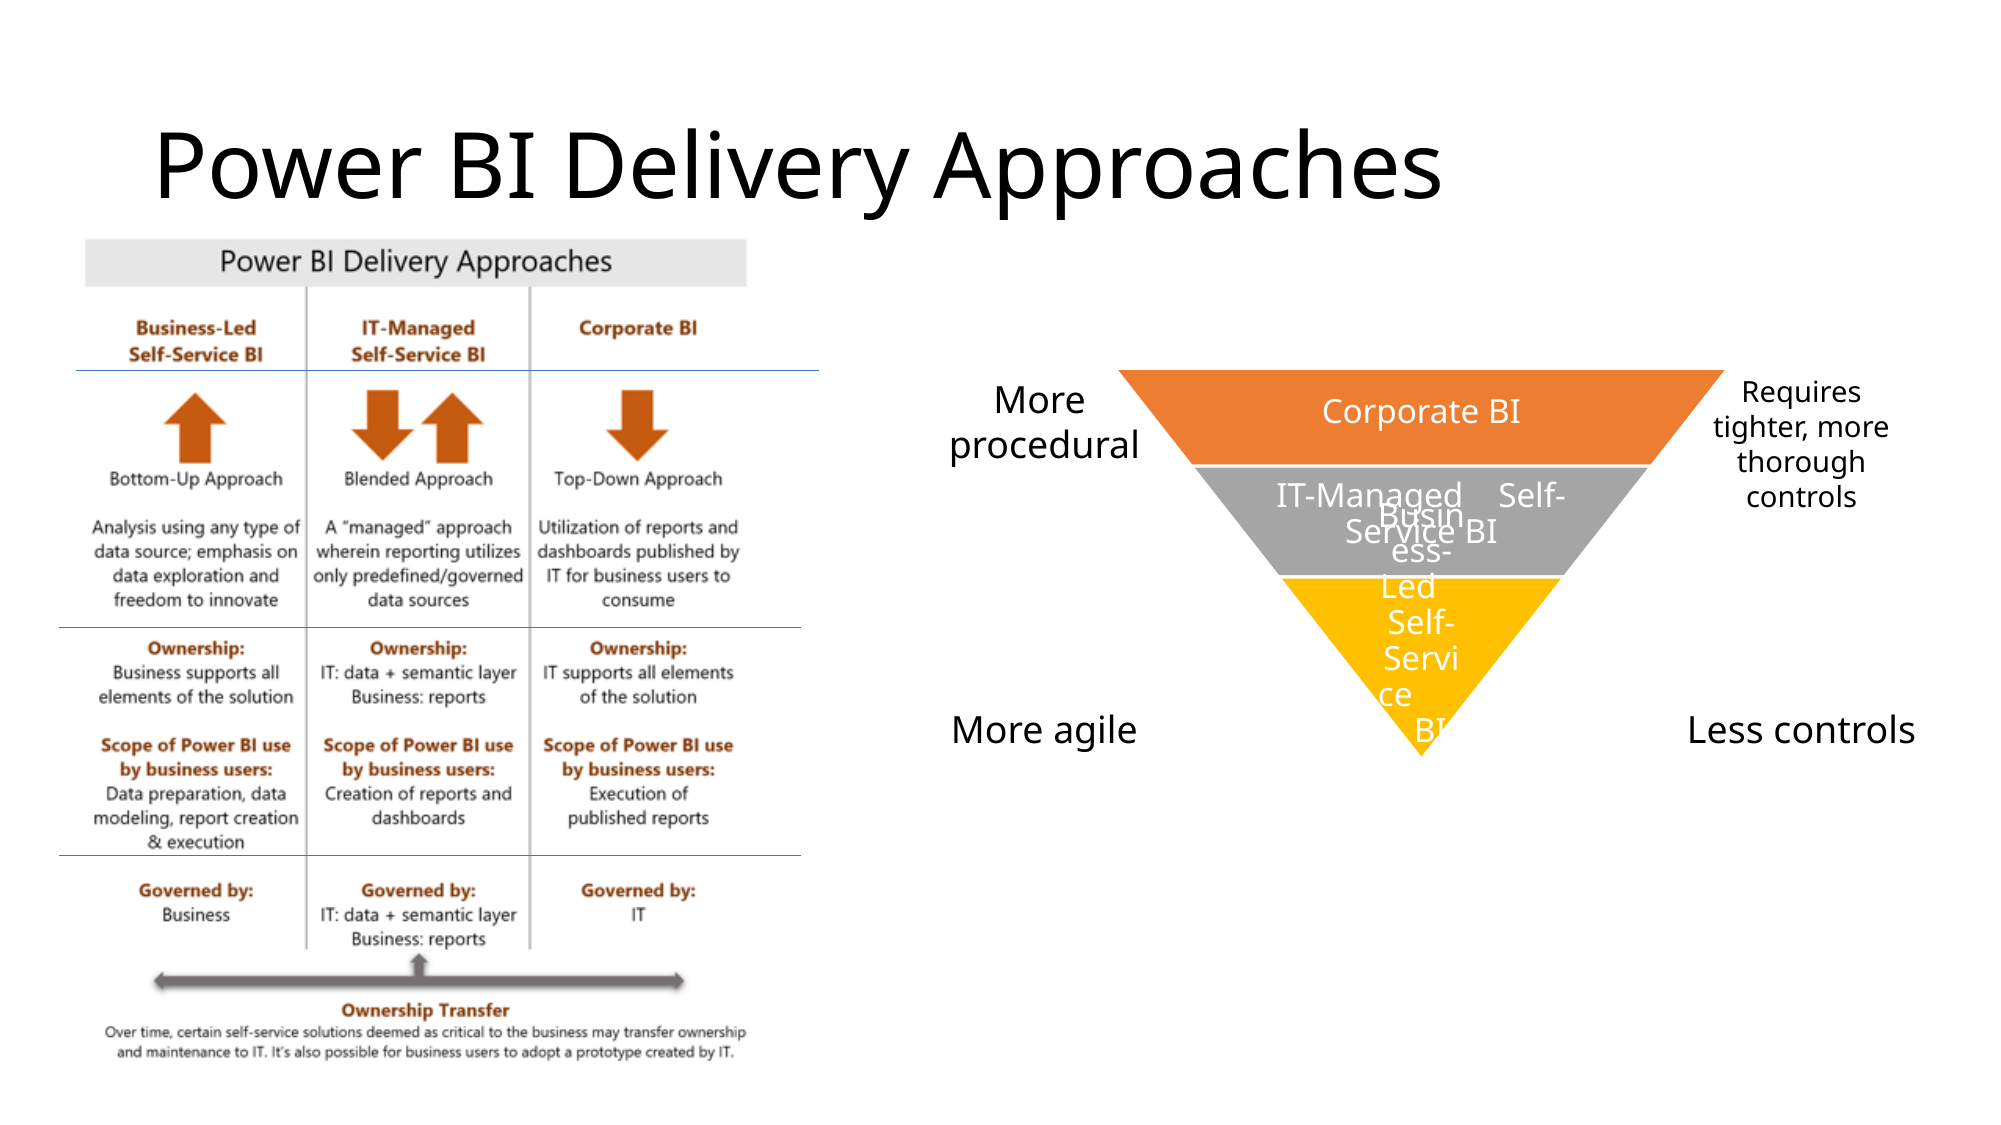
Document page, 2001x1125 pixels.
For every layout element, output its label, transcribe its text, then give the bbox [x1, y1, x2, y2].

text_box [939, 365, 1924, 760]
picture [76, 371, 759, 627]
picture [76, 628, 759, 855]
title Power BI Delivery Approaches [137, 59, 1863, 278]
picture [76, 229, 759, 370]
picture [76, 856, 759, 1072]
